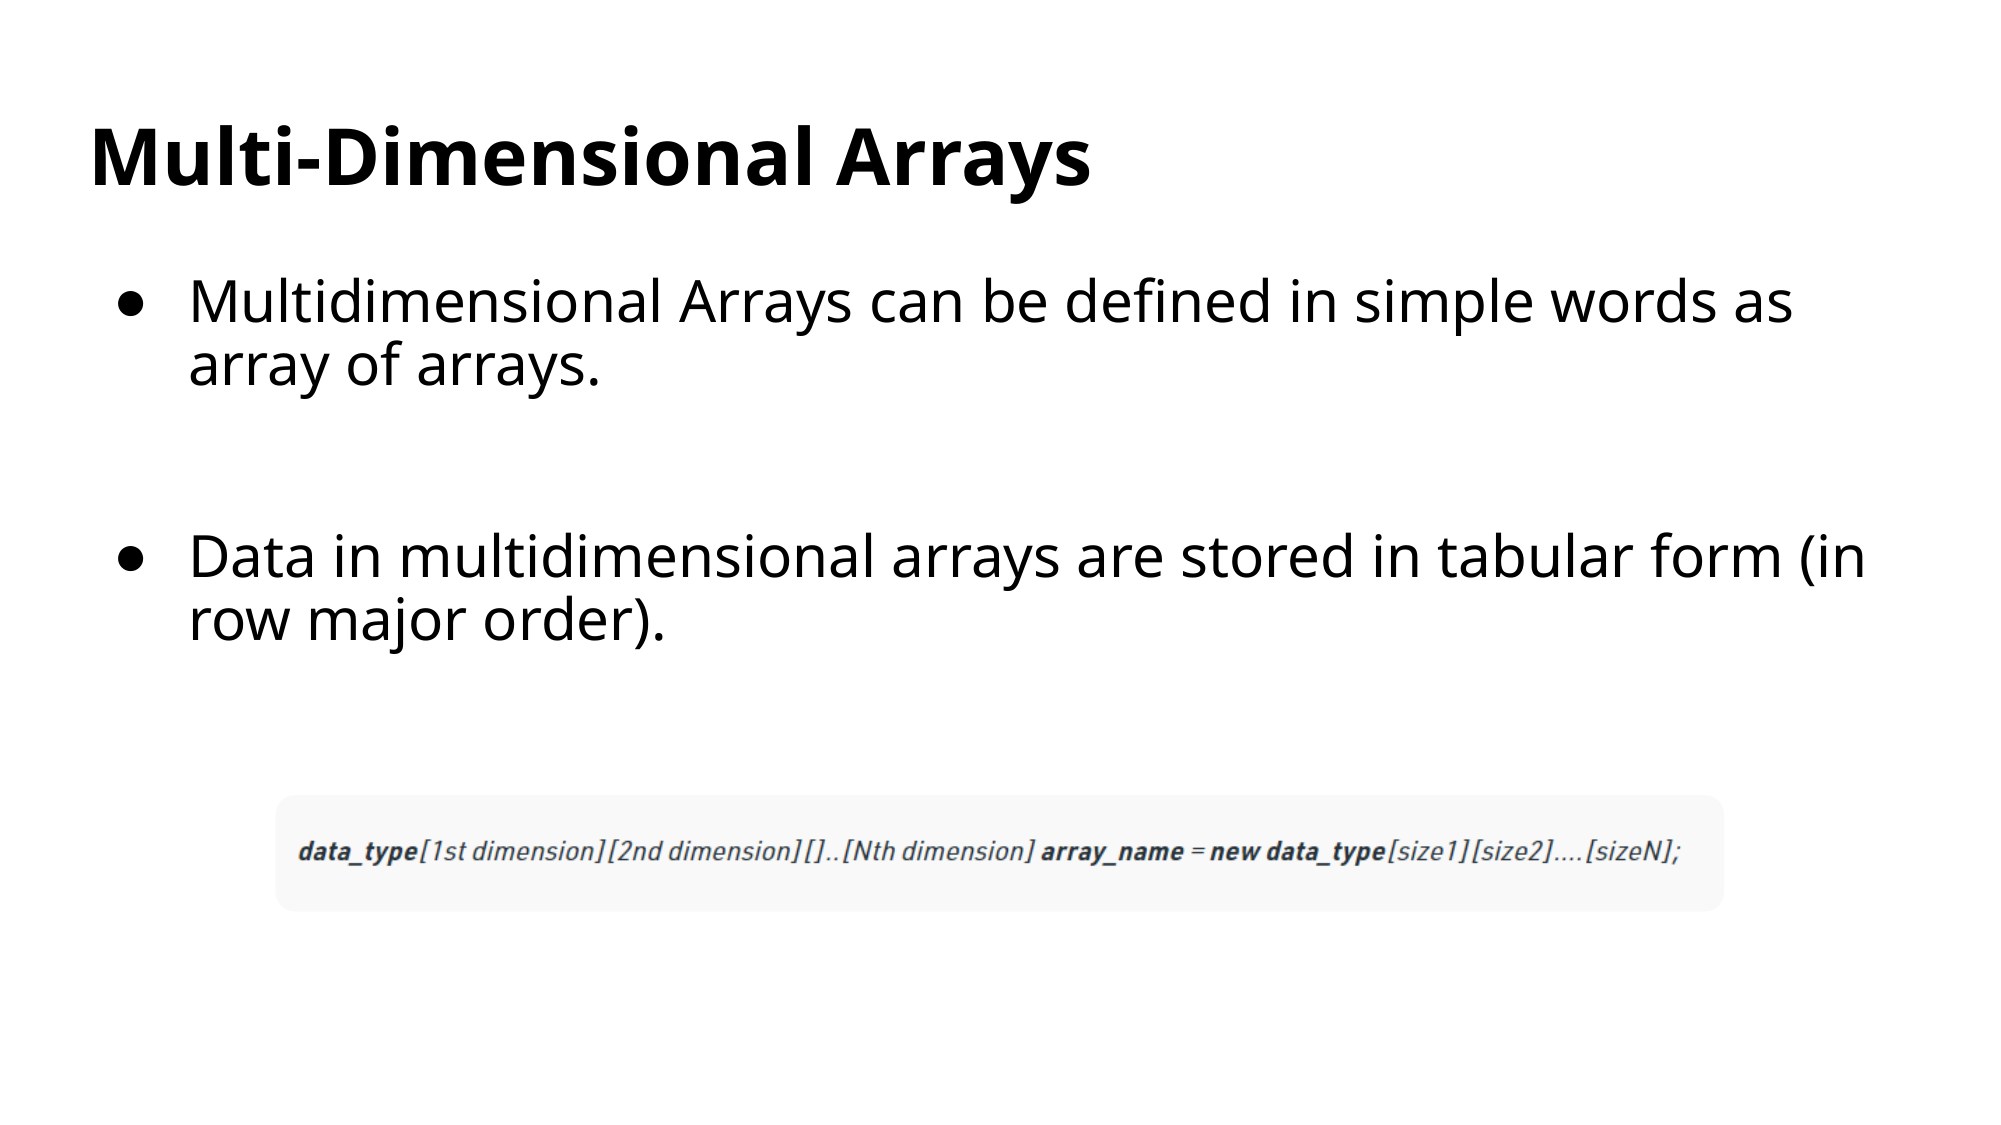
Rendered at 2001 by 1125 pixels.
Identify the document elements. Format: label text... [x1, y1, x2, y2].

title Multi-Dimensional Arrays [68, 97, 1932, 223]
list Multidimensional Arrays can be defined in simple words as array of arrays. Data in multidimensional arrays are stored in tabular form (in row major order). [68, 252, 1932, 1000]
picture [275, 794, 1725, 912]
